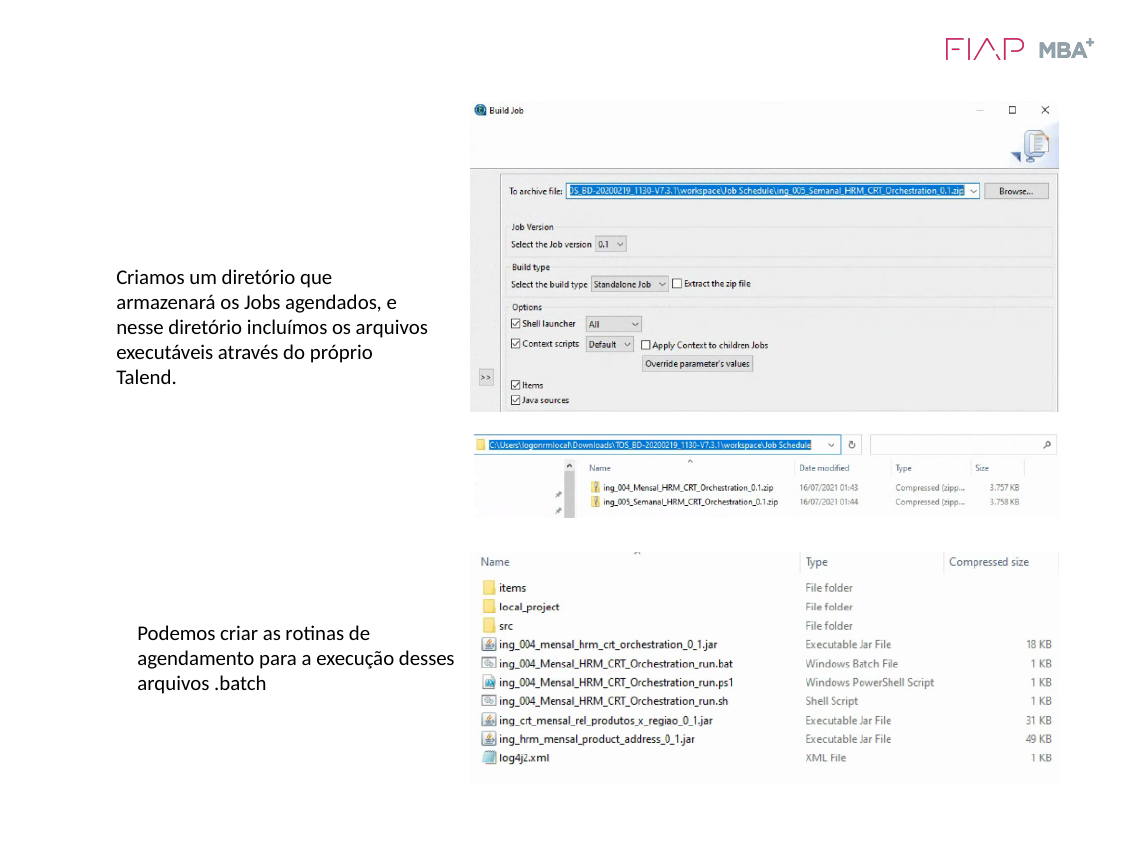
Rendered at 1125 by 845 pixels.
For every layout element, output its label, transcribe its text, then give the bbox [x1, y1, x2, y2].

picture [946, 38, 1024, 60]
picture [1039, 36, 1095, 59]
picture [469, 432, 1059, 518]
text_box Podemos criar as rotinas de agendamento para a execução desses arquivos .batch [122, 612, 464, 703]
picture [469, 101, 1059, 412]
text_box Criamos um diretório que armazenará os Jobs agendados, e nesse diretório incluímos os arquivos executáveis através do próprio Talend. [101, 256, 449, 396]
picture [469, 551, 1059, 783]
